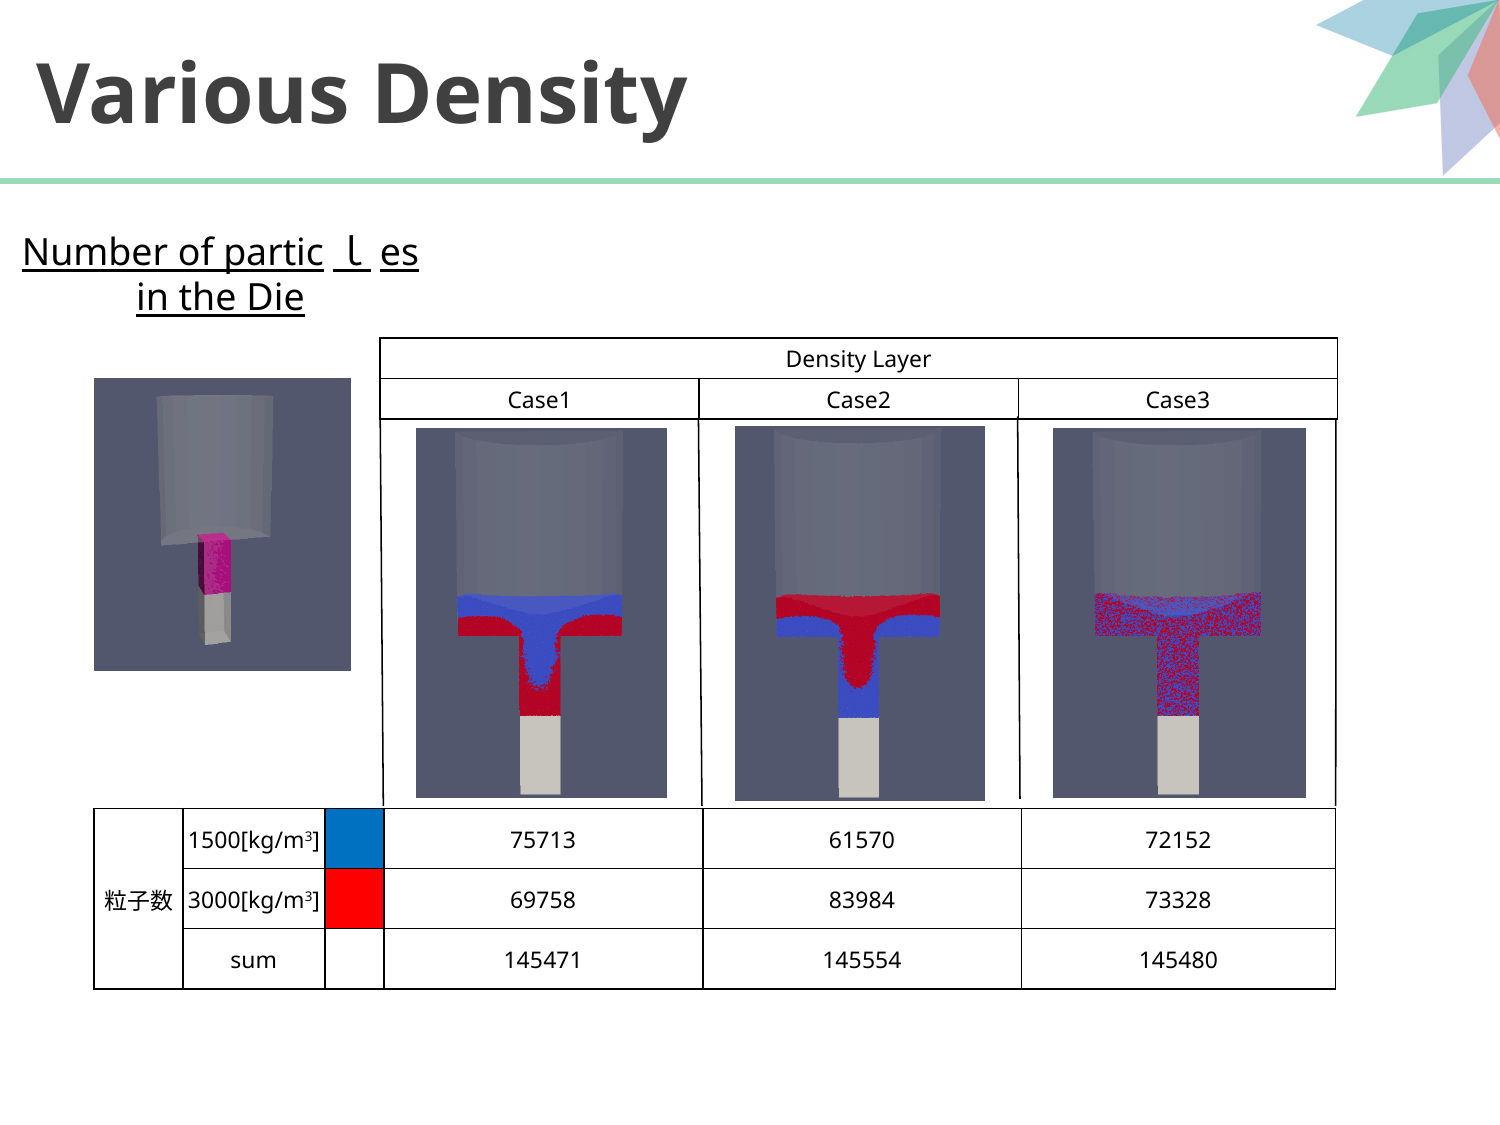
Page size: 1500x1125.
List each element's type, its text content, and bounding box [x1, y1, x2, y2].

table_cell Case1 [381, 379, 698, 418]
table_cell 73328 [1022, 869, 1335, 928]
table_header 1500[kg/m3] [184, 809, 324, 868]
table_cell [326, 869, 383, 928]
table_header Density Layer [381, 339, 1337, 378]
table_cell 145480 [1022, 929, 1335, 988]
table_header 61570 [704, 809, 1021, 868]
table_header 粒子数 [95, 809, 182, 988]
table_cell Case2 [700, 379, 1018, 418]
table_cell [326, 929, 383, 988]
table_header 75713 [385, 809, 702, 868]
table_cell 145554 [704, 929, 1021, 988]
text_box [0, 176, 1500, 186]
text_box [698, 418, 703, 807]
table_header [326, 809, 383, 868]
table_cell sum [184, 929, 324, 988]
picture [0, 186, 1500, 1125]
table_cell 3000[kg/m3] [184, 869, 324, 928]
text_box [379, 418, 384, 807]
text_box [1017, 416, 1021, 800]
table_cell Case3 [1019, 379, 1337, 418]
table_cell 145471 [385, 929, 702, 988]
table_cell 83984 [704, 869, 1021, 928]
table_header 72152 [1022, 809, 1335, 868]
title Various Density [0, 2, 1500, 176]
text_box Number of particｌes in the Die [0, 220, 442, 326]
table_cell 69758 [385, 869, 702, 928]
